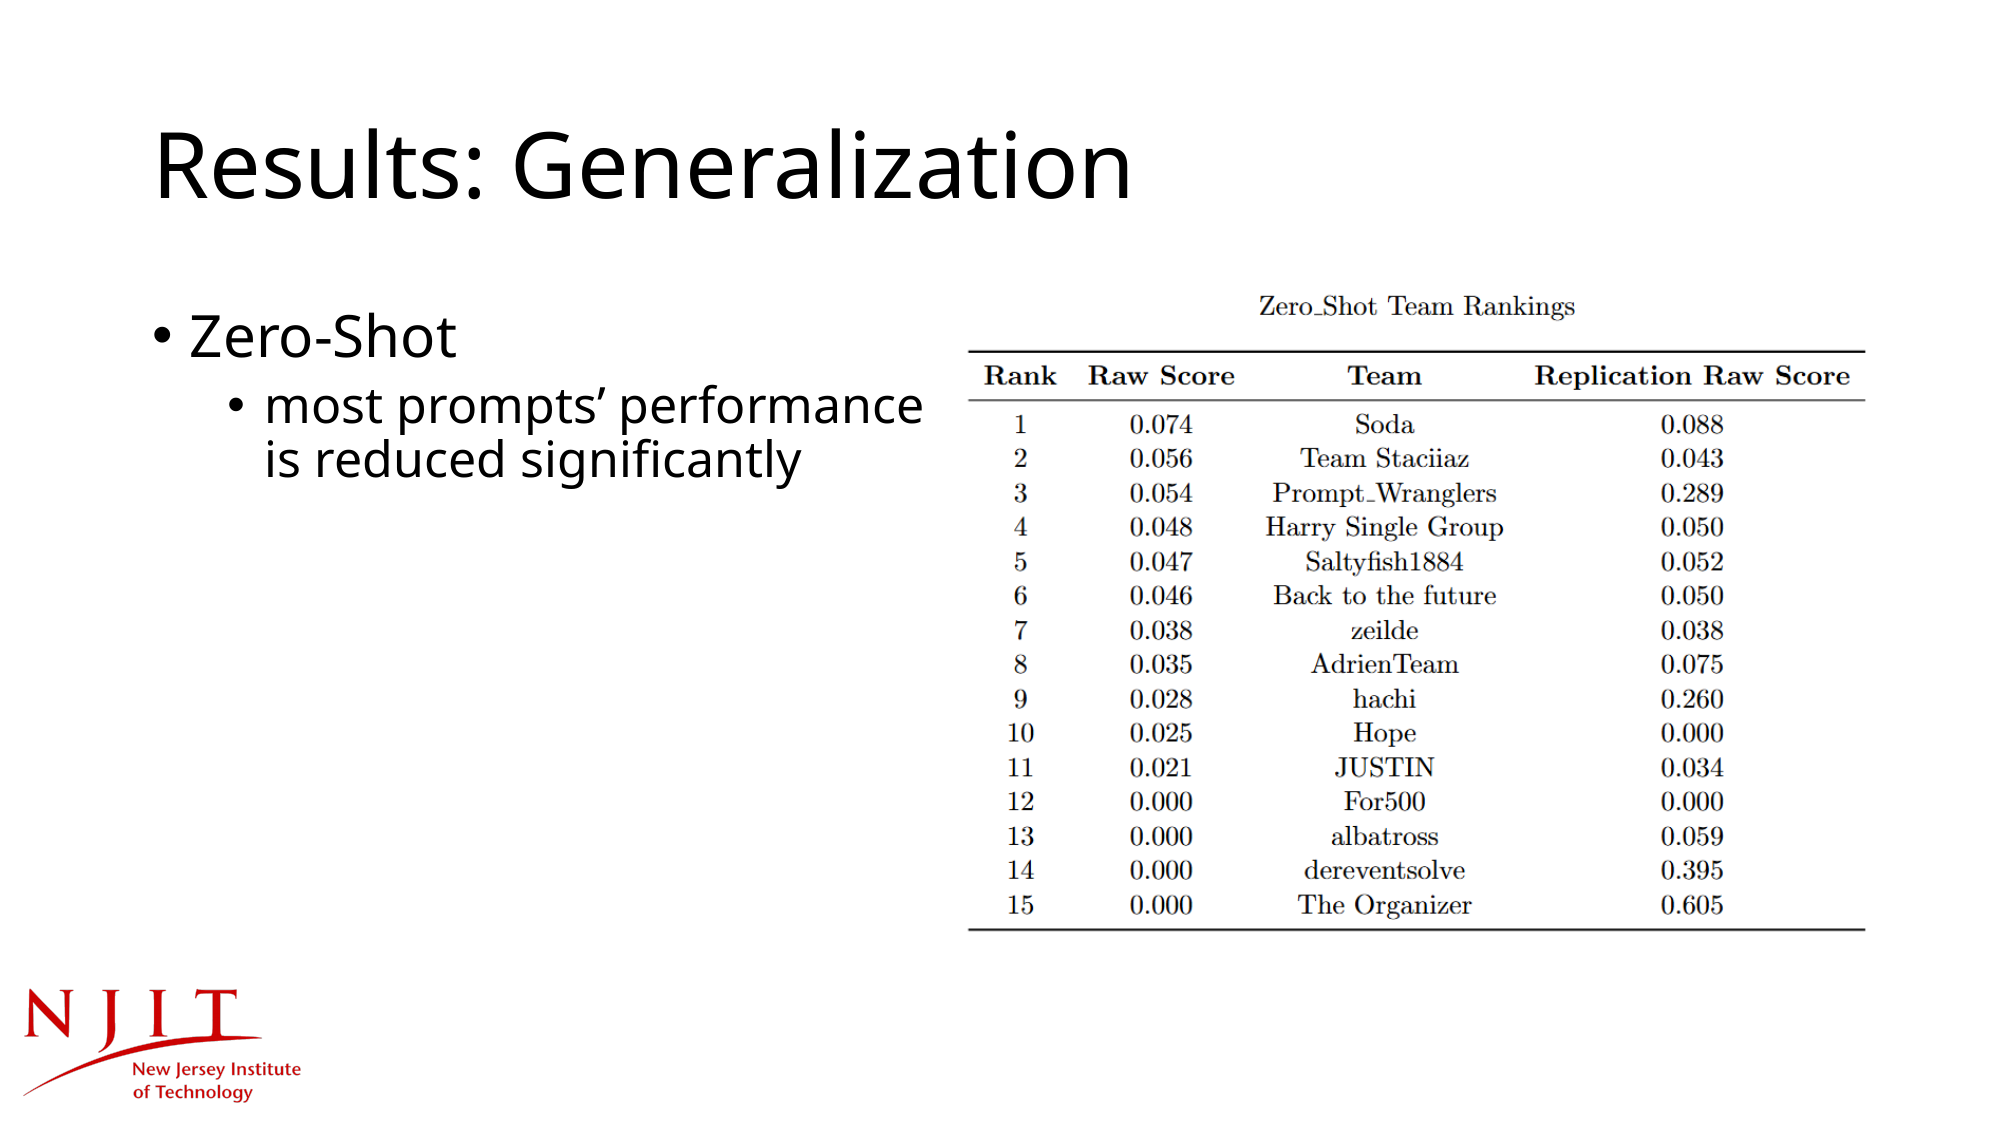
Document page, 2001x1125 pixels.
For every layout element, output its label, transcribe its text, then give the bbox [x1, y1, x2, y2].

picture [23, 988, 301, 1104]
picture [955, 260, 1877, 940]
list Zero-Shot most prompts’ performance is reduced significantly [137, 299, 967, 1014]
title Results: Generalization [137, 59, 1863, 278]
